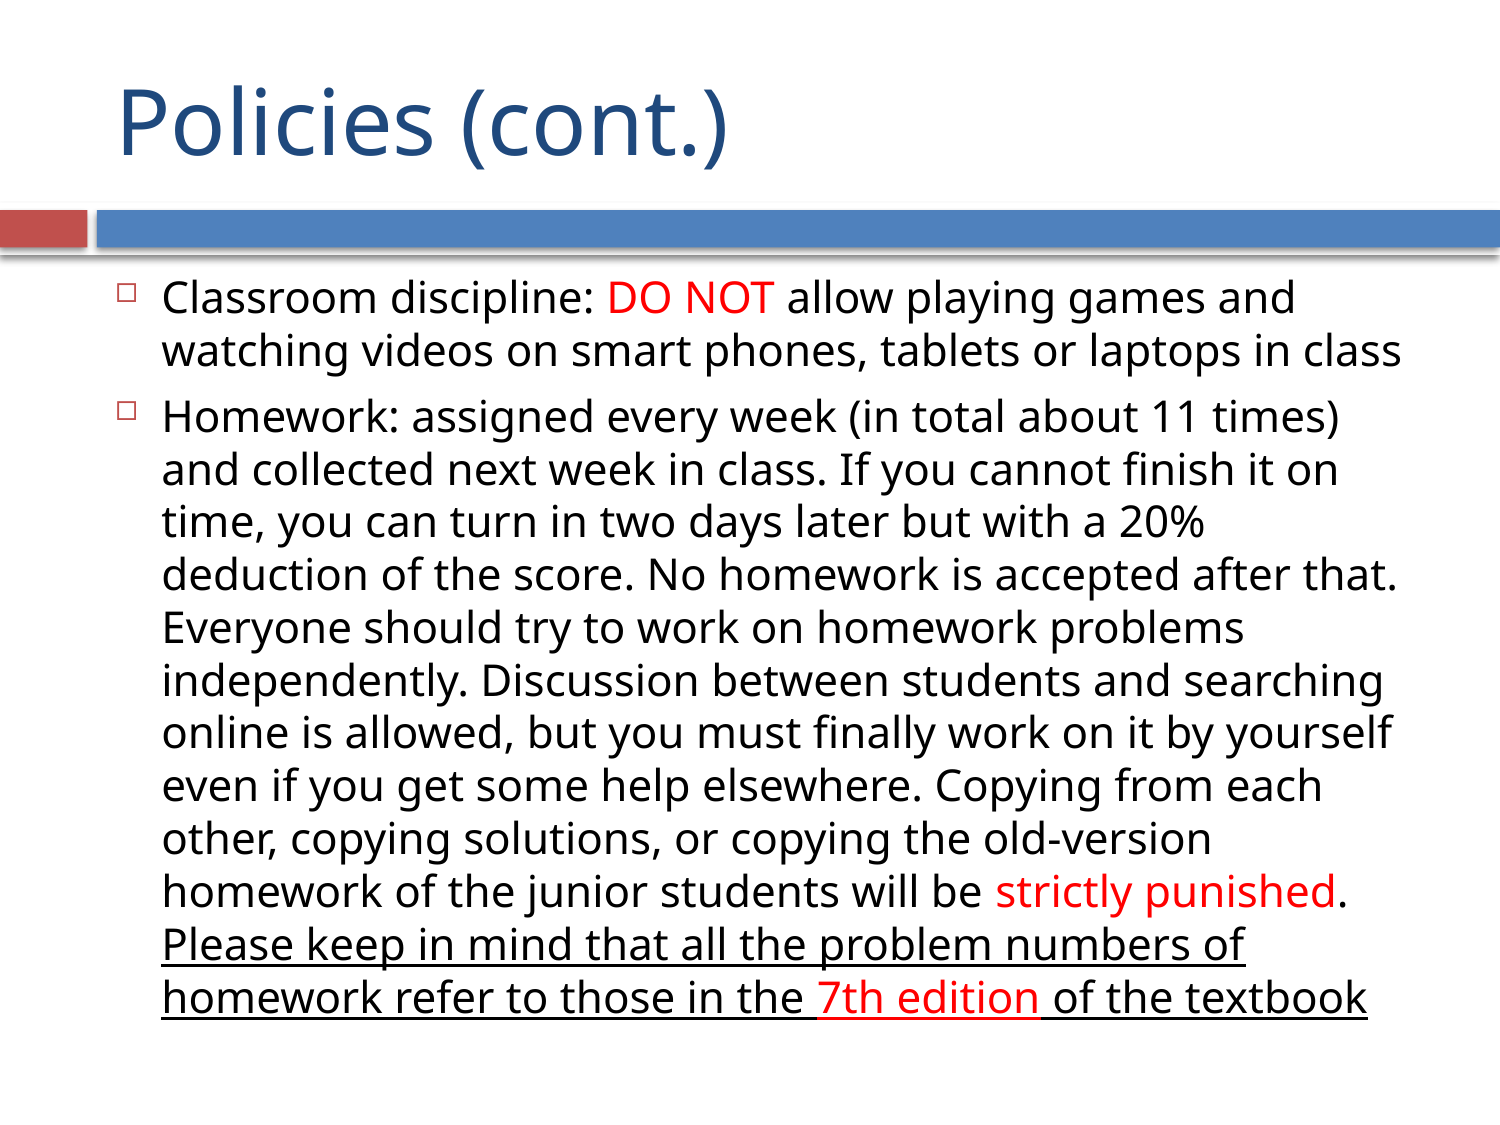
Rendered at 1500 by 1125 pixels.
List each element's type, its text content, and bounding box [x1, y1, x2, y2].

title Policies (cont.) [100, 37, 1438, 200]
list Classroom discipline: DO NOT allow playing games and watching videos on smart phones, tablets or laptops in class Homework: assigned every week (in total about 11 times) and collected next week in class. If you cannot finish it on time, you can turn in two days later but with a 20% deduction of the score. No homework is accepted after that. Everyone should try to work on homework problems independently. Discussion between students and searching online is allowed, but you must finally work on it by yourself even if you get some help elsewhere. Copying from each other, copying solutions, or copying the old-version homework of the junior students will be strictly punished. Please keep in mind that all the problem numbers of homework refer to those in the 7th edition of the textbook [100, 262, 1438, 1075]
